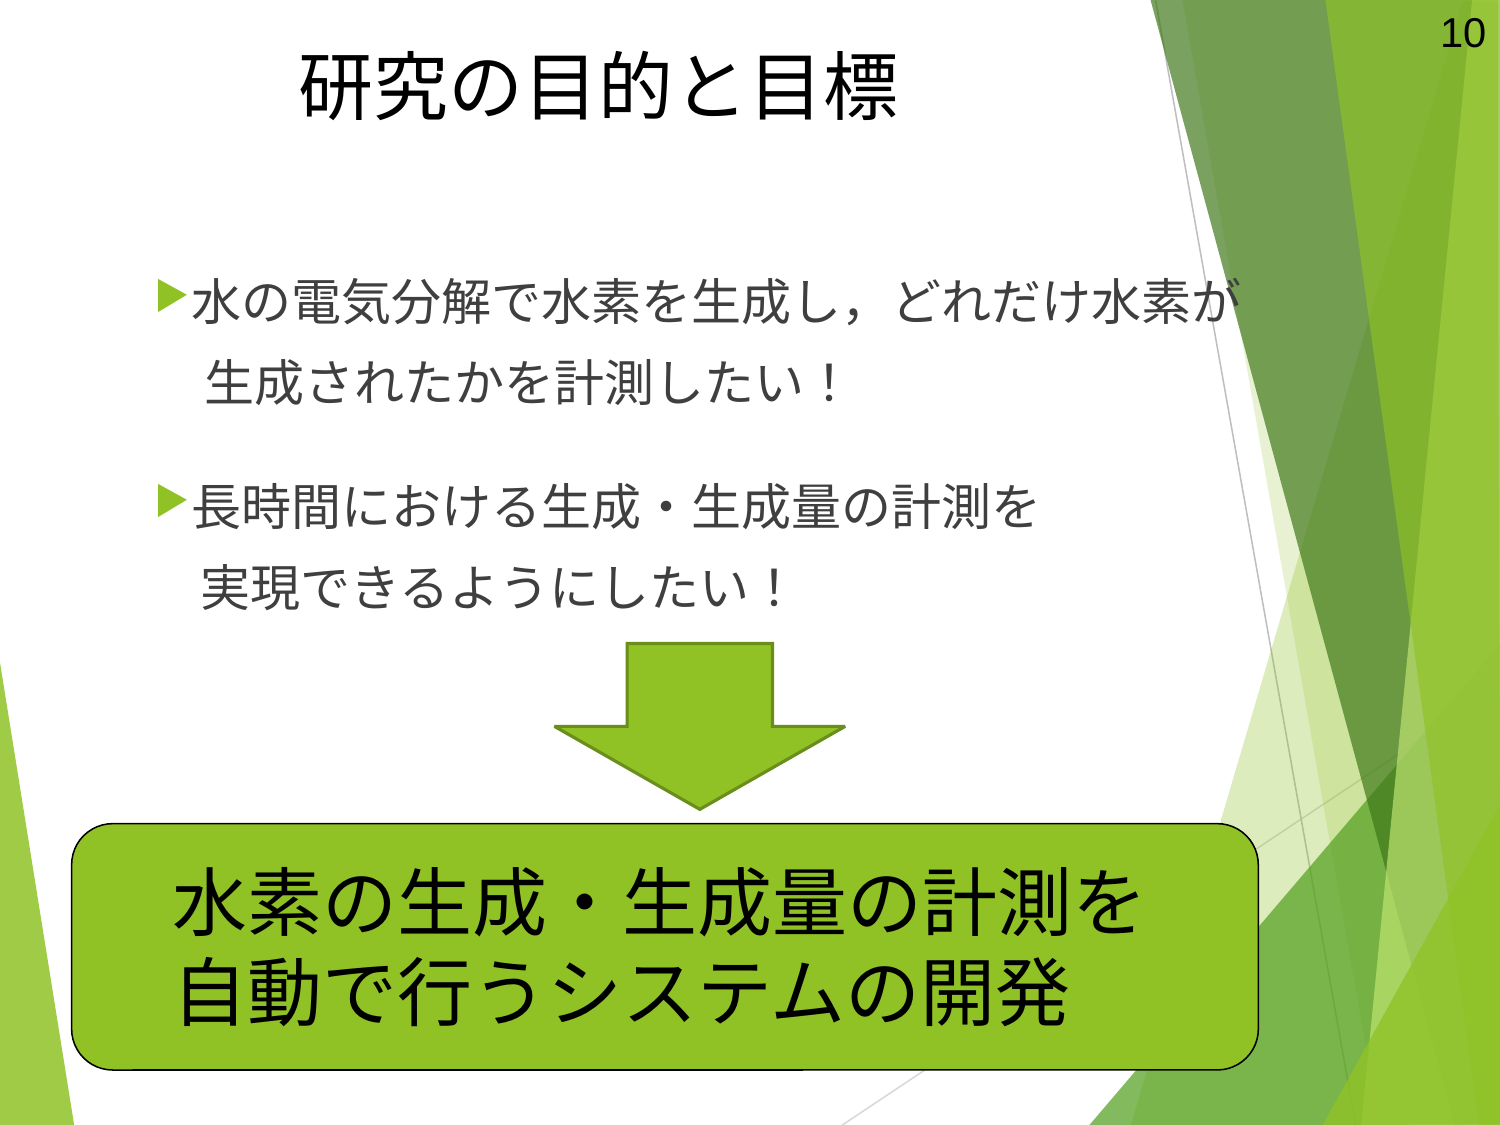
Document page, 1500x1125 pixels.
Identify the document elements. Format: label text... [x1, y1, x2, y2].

slide_number 10 [1417, 0, 1500, 61]
text_box [554, 643, 846, 810]
text_box [71, 823, 1259, 1071]
title 研究の目的と目標 [283, 32, 1500, 250]
list 水の電気分解で水素を生成し，どれだけ水素が 生成されたかを計測したい！ 長時間における生成・生成量の計測を 実現できるようにしたい！ [139, 131, 1481, 768]
text_box 水素の生成・生成量の計測を 自動で行うシステムの開発 [157, 848, 1242, 1044]
